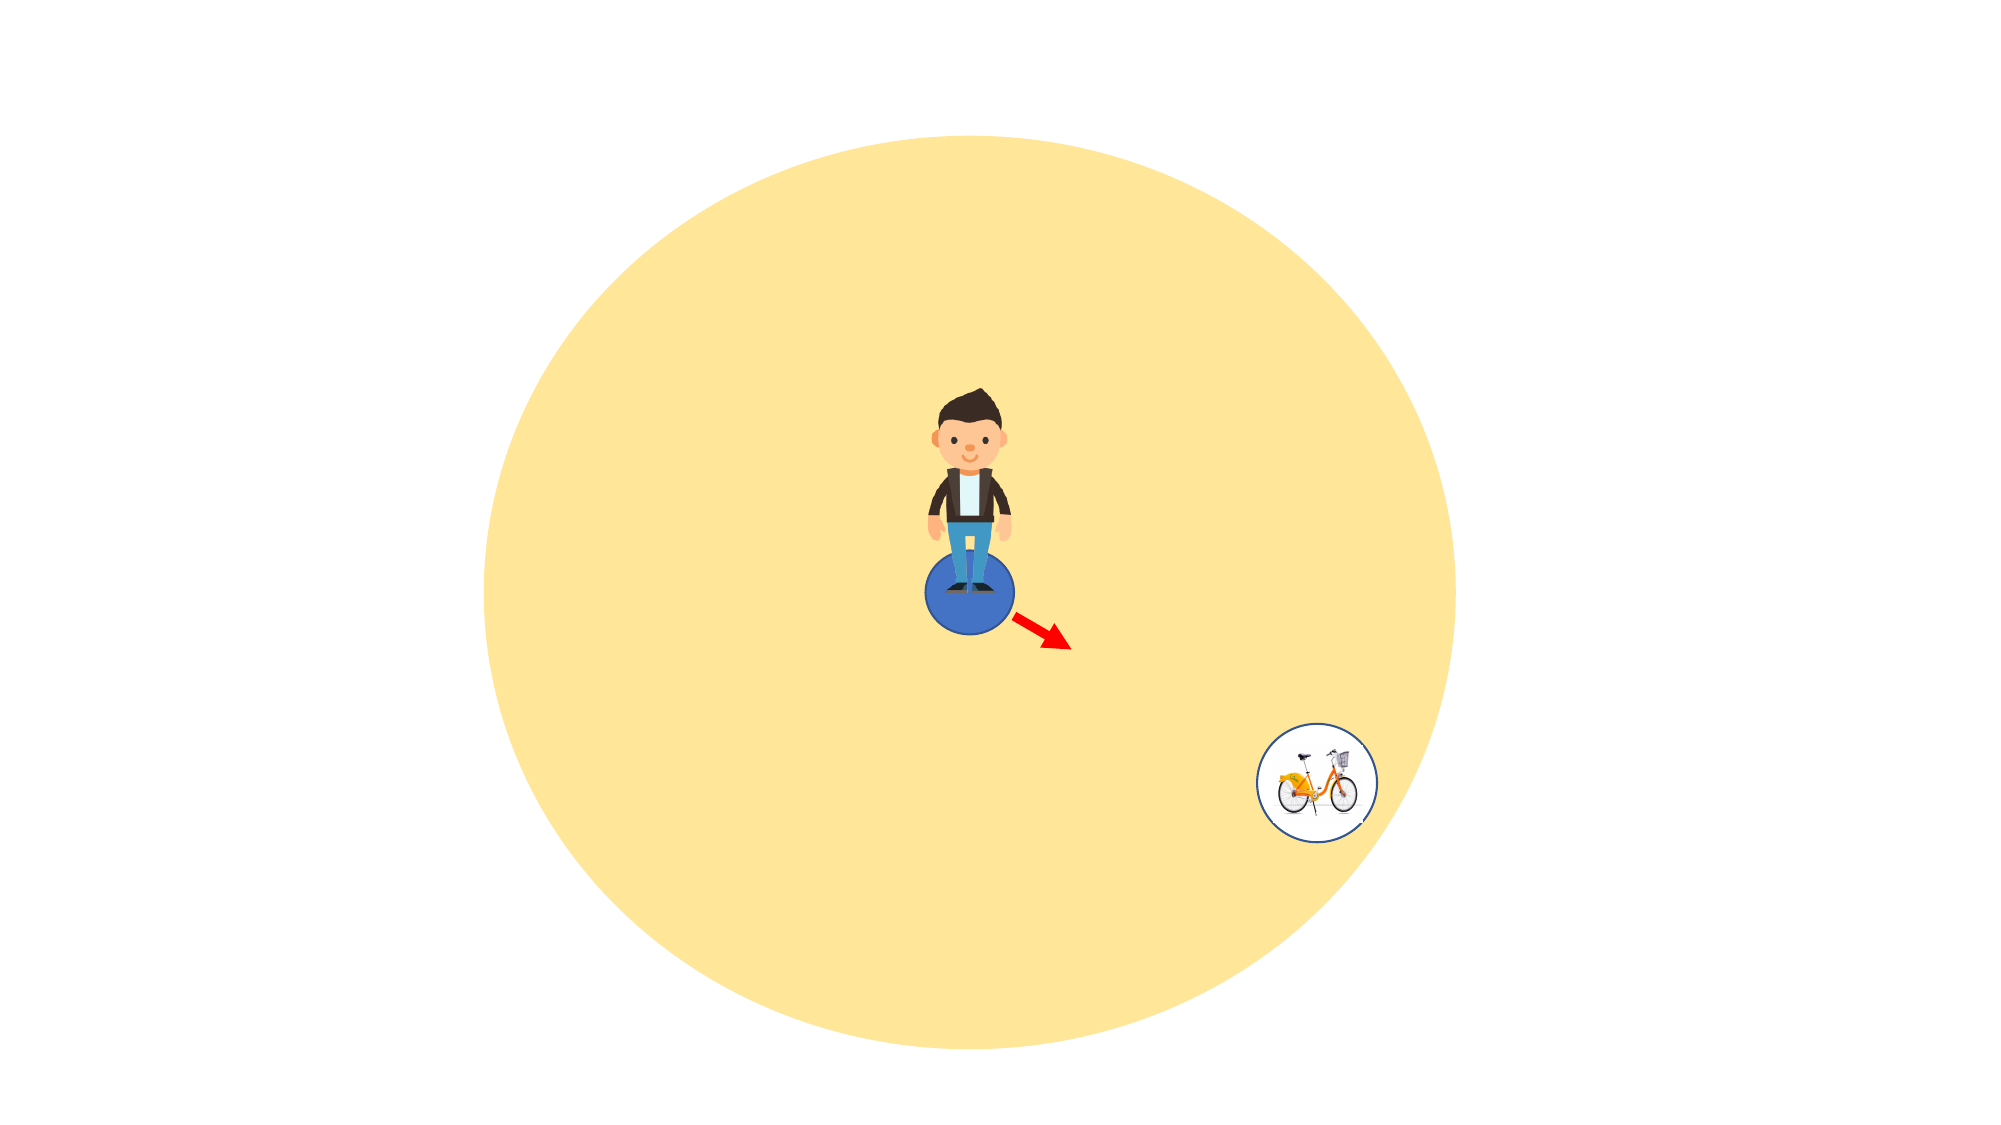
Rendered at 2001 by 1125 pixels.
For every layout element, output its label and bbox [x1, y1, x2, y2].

text_box [1013, 615, 1072, 650]
text_box [924, 593, 1016, 636]
picture [1273, 745, 1363, 823]
picture [867, 388, 1072, 593]
text_box [482, 134, 1457, 1051]
text_box [1256, 722, 1379, 844]
